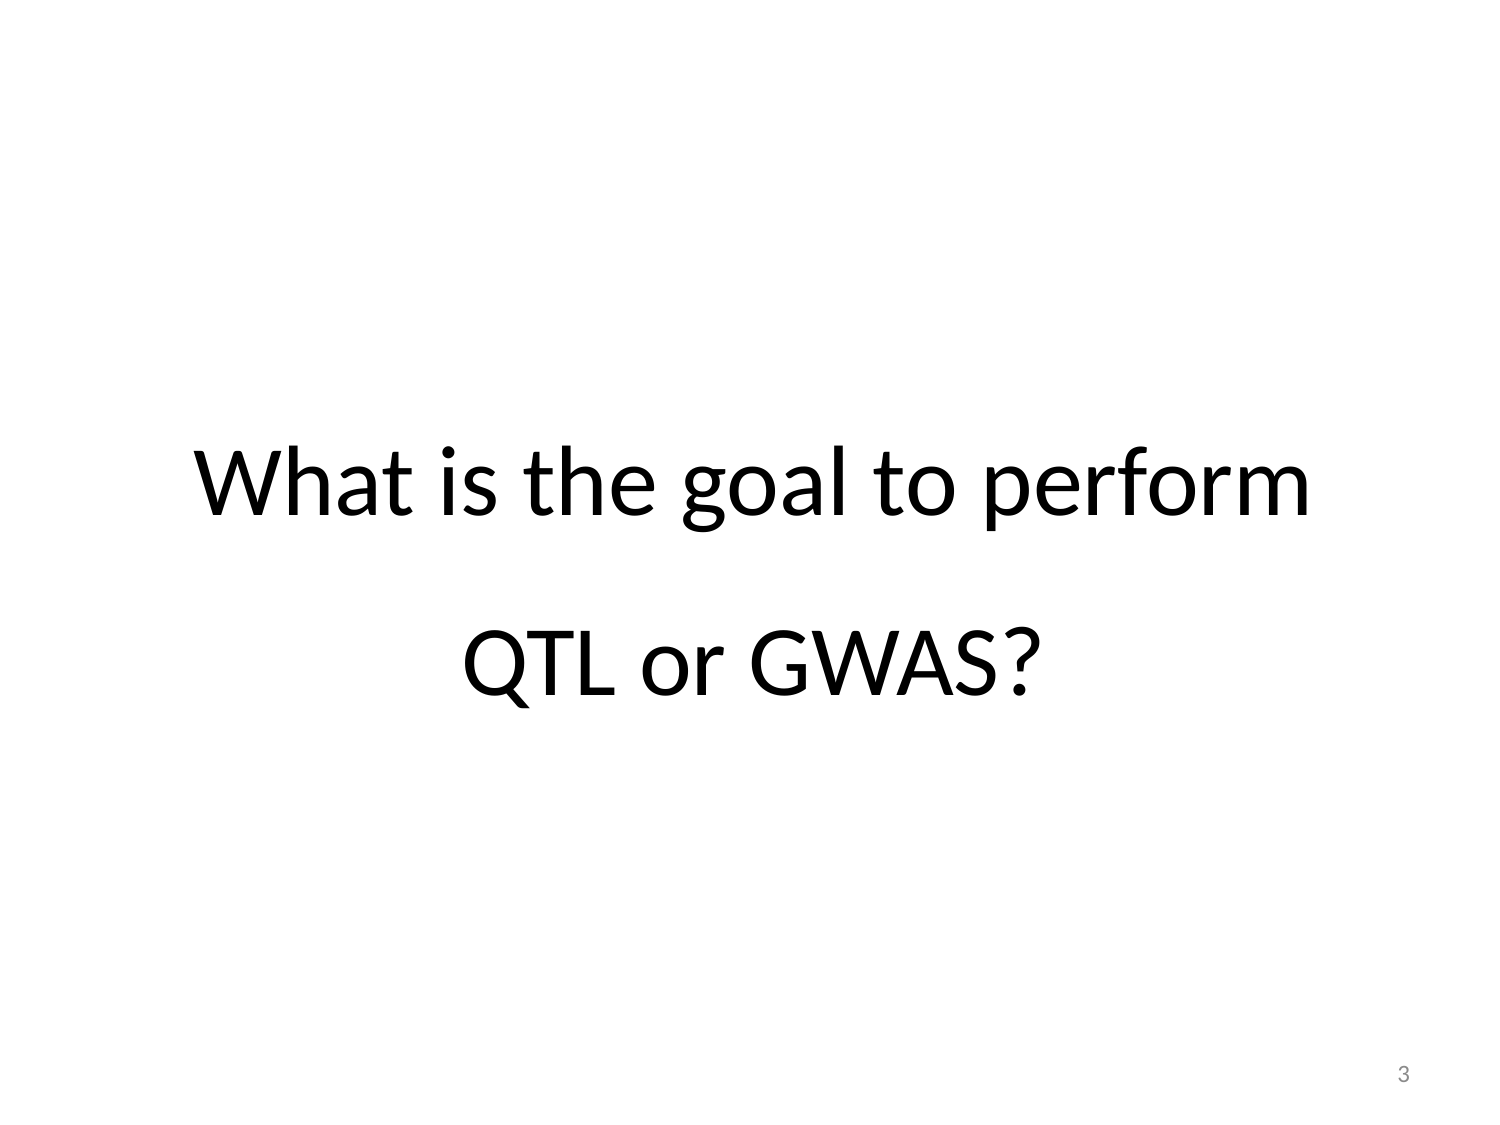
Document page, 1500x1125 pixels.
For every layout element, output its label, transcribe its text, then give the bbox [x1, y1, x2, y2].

slide_number 3 [1074, 1042, 1425, 1103]
title What is the goal to perform QTL or GWAS? [124, 338, 1384, 733]
